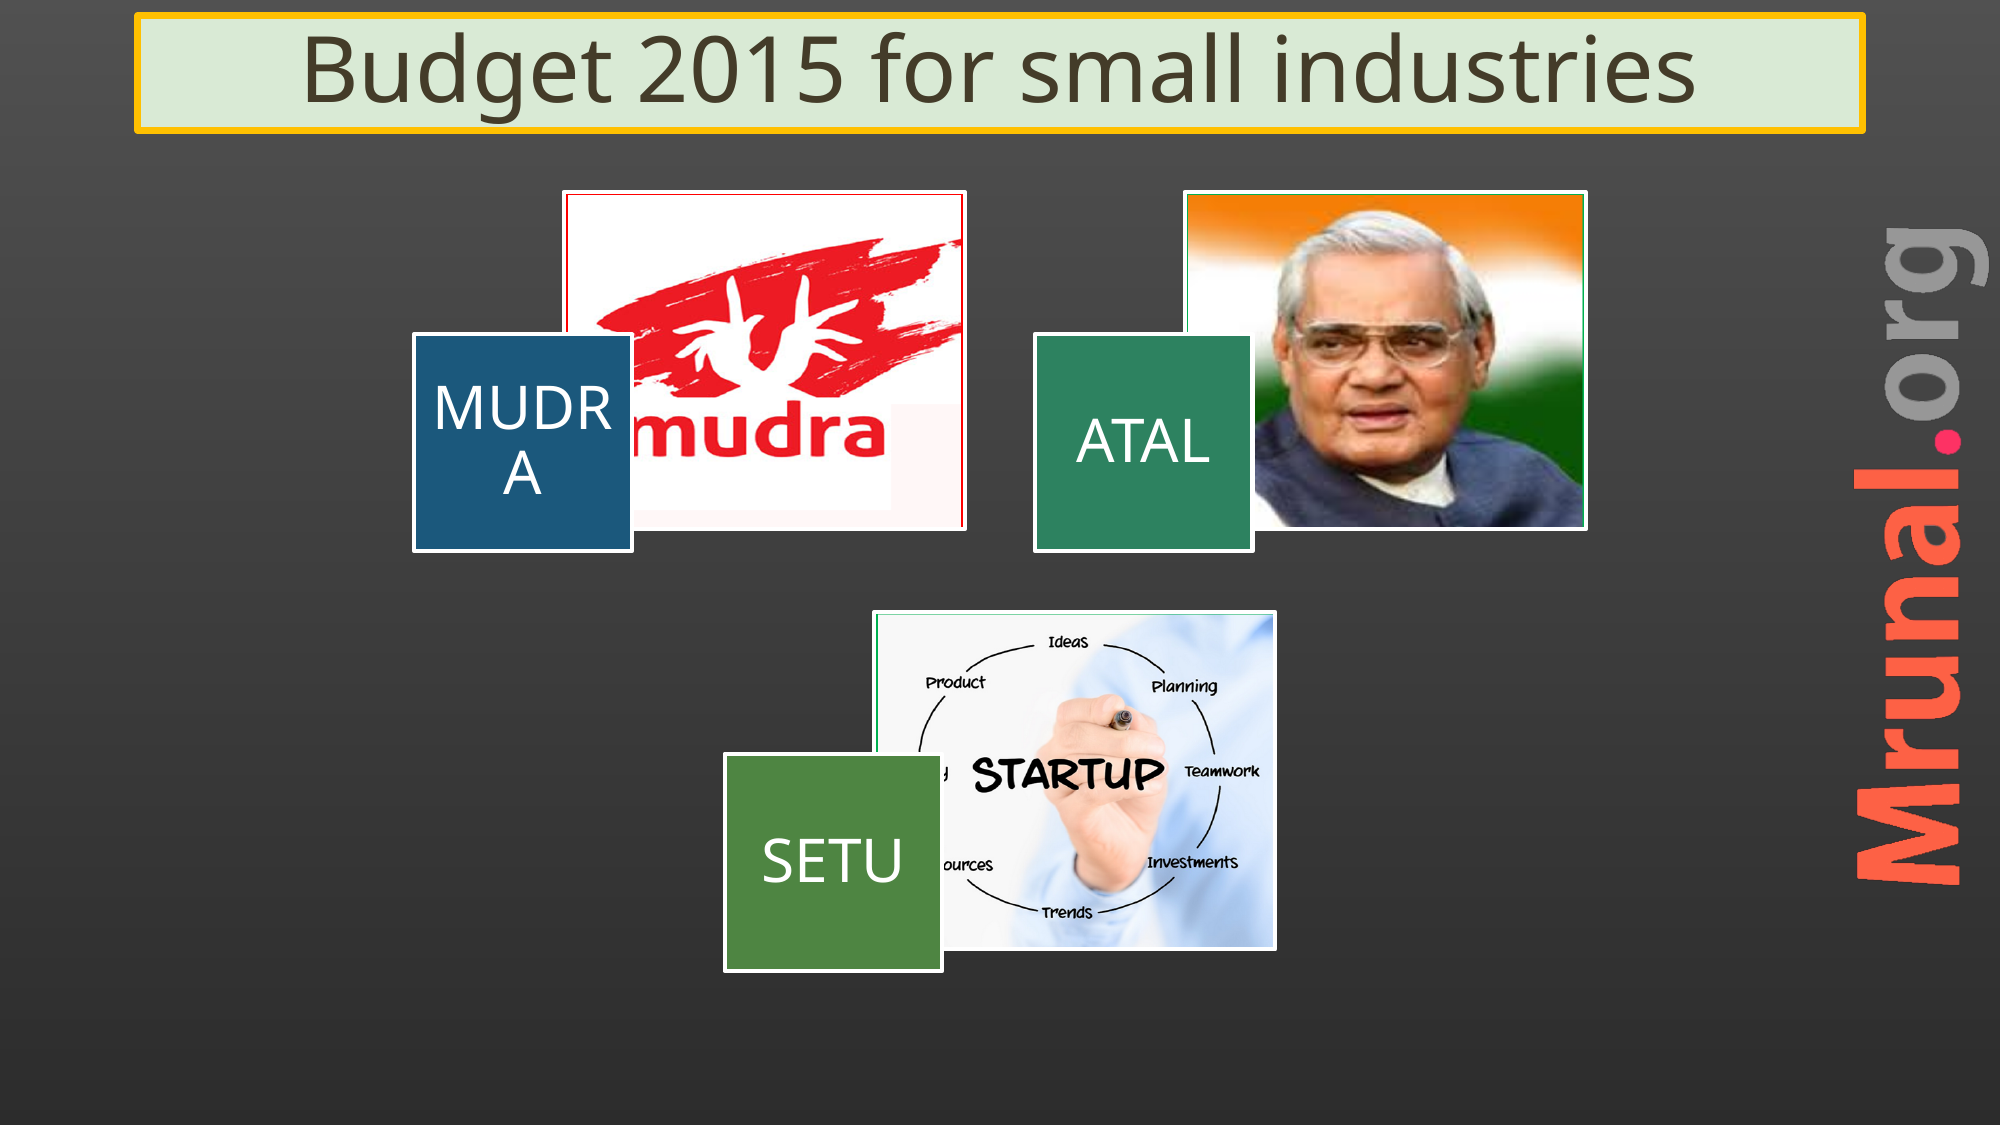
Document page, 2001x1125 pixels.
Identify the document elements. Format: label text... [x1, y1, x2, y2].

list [137, 149, 1863, 1014]
picture [1863, 223, 2000, 894]
title Budget 2015 for small industries [134, 12, 1866, 134]
